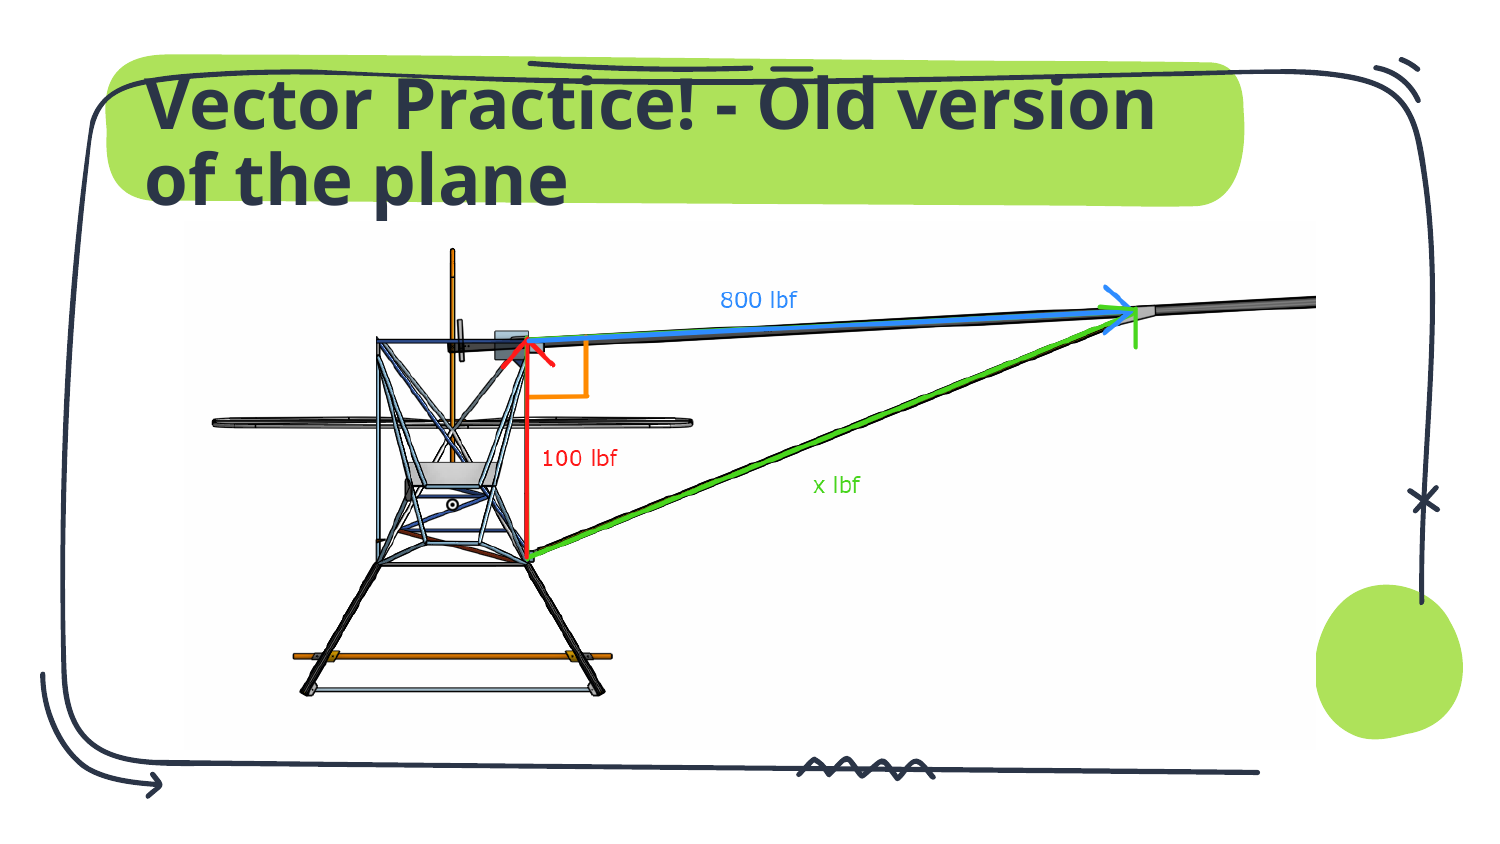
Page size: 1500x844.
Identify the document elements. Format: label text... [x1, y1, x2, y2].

title Vector Practice! - Old version of the plane [144, 112, 1200, 178]
picture [183, 221, 1317, 751]
